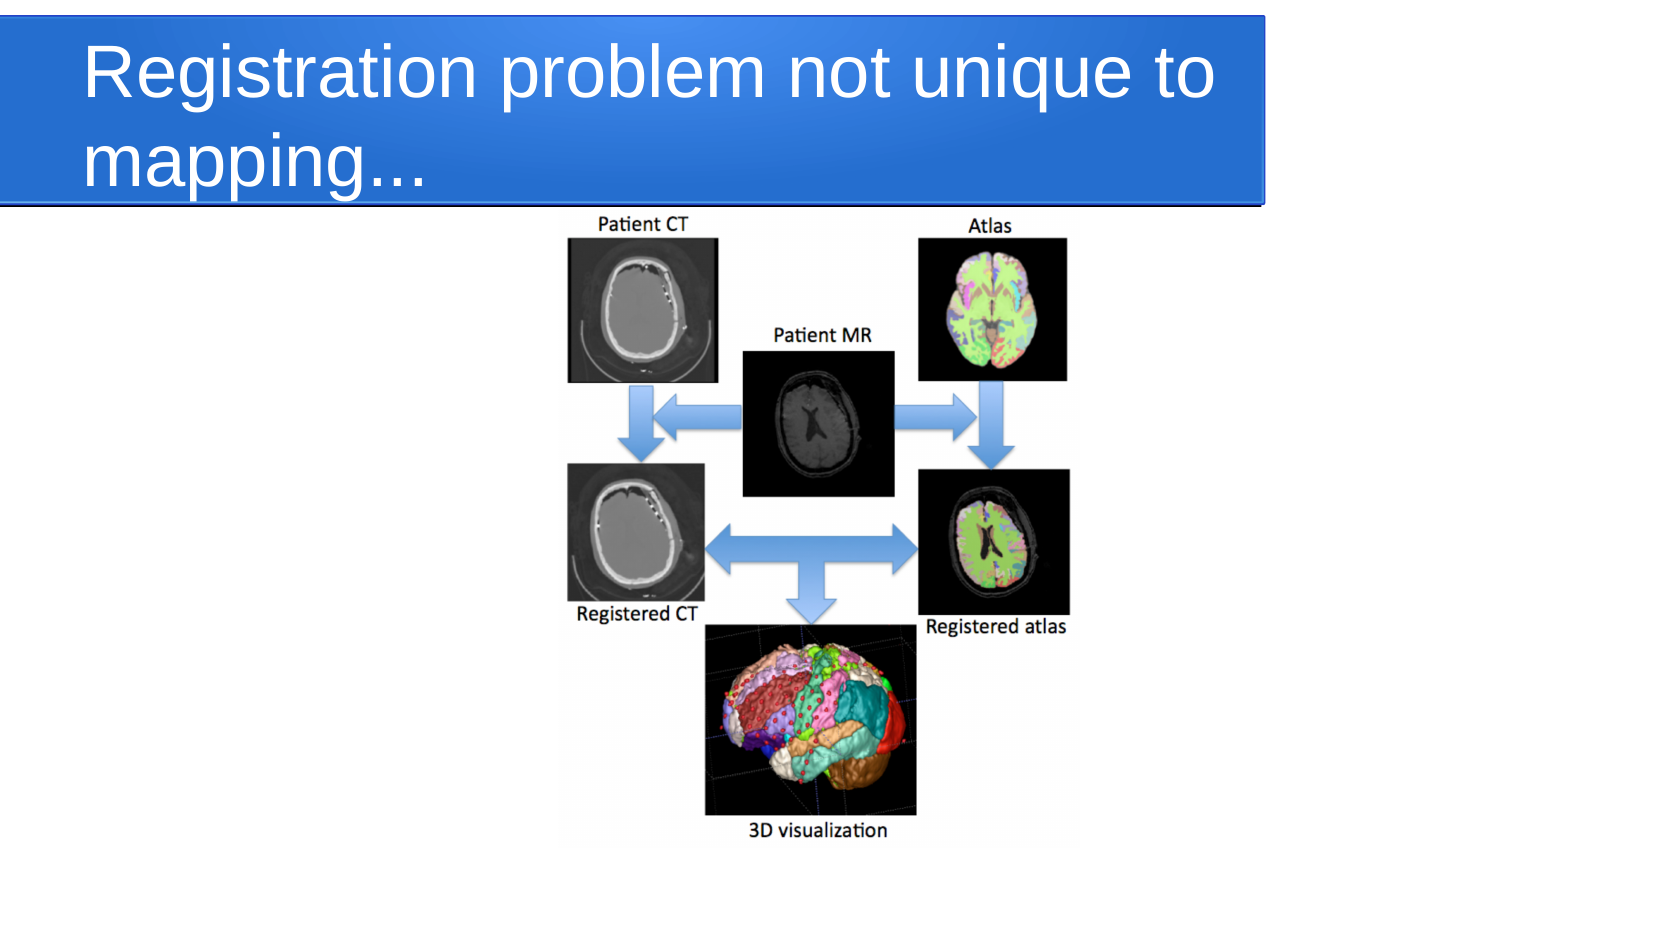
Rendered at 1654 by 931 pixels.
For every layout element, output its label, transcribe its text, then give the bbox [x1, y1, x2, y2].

text_box Registration problem not unique to mapping... [82, 29, 1235, 196]
picture [0, 13, 1269, 848]
